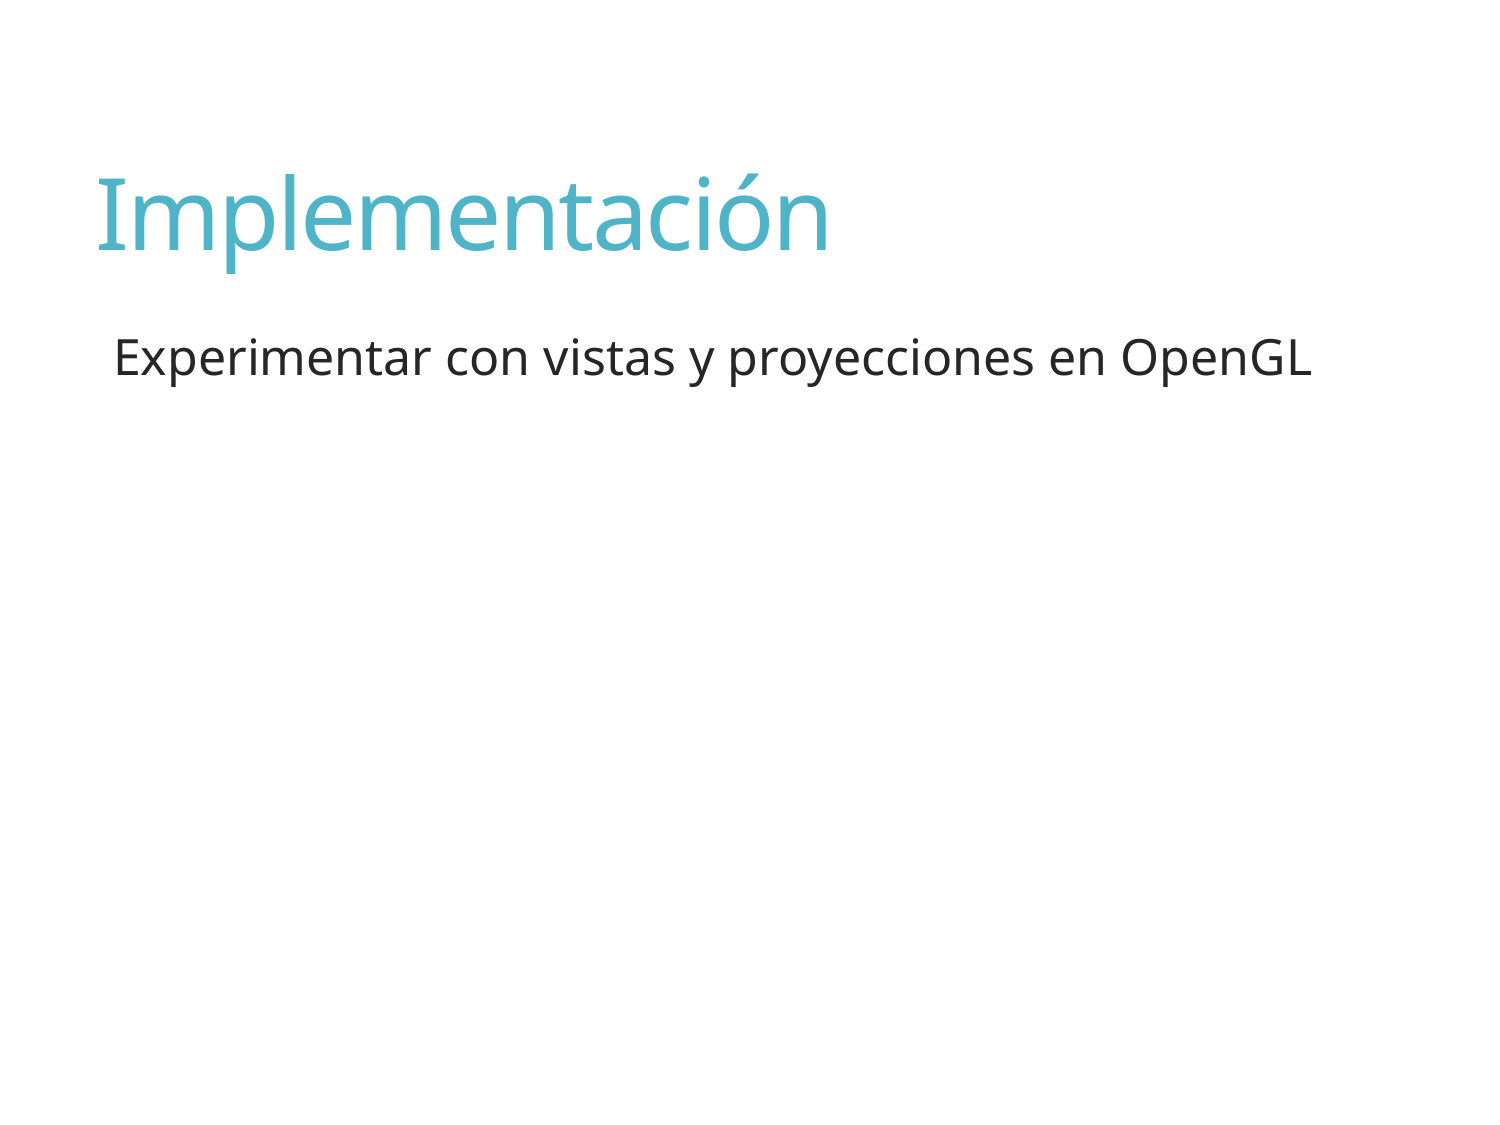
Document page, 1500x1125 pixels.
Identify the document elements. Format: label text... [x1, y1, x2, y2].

list Experimentar con vistas y proyecciones en OpenGL [83, 326, 1407, 945]
title Implementación [80, 81, 1407, 354]
